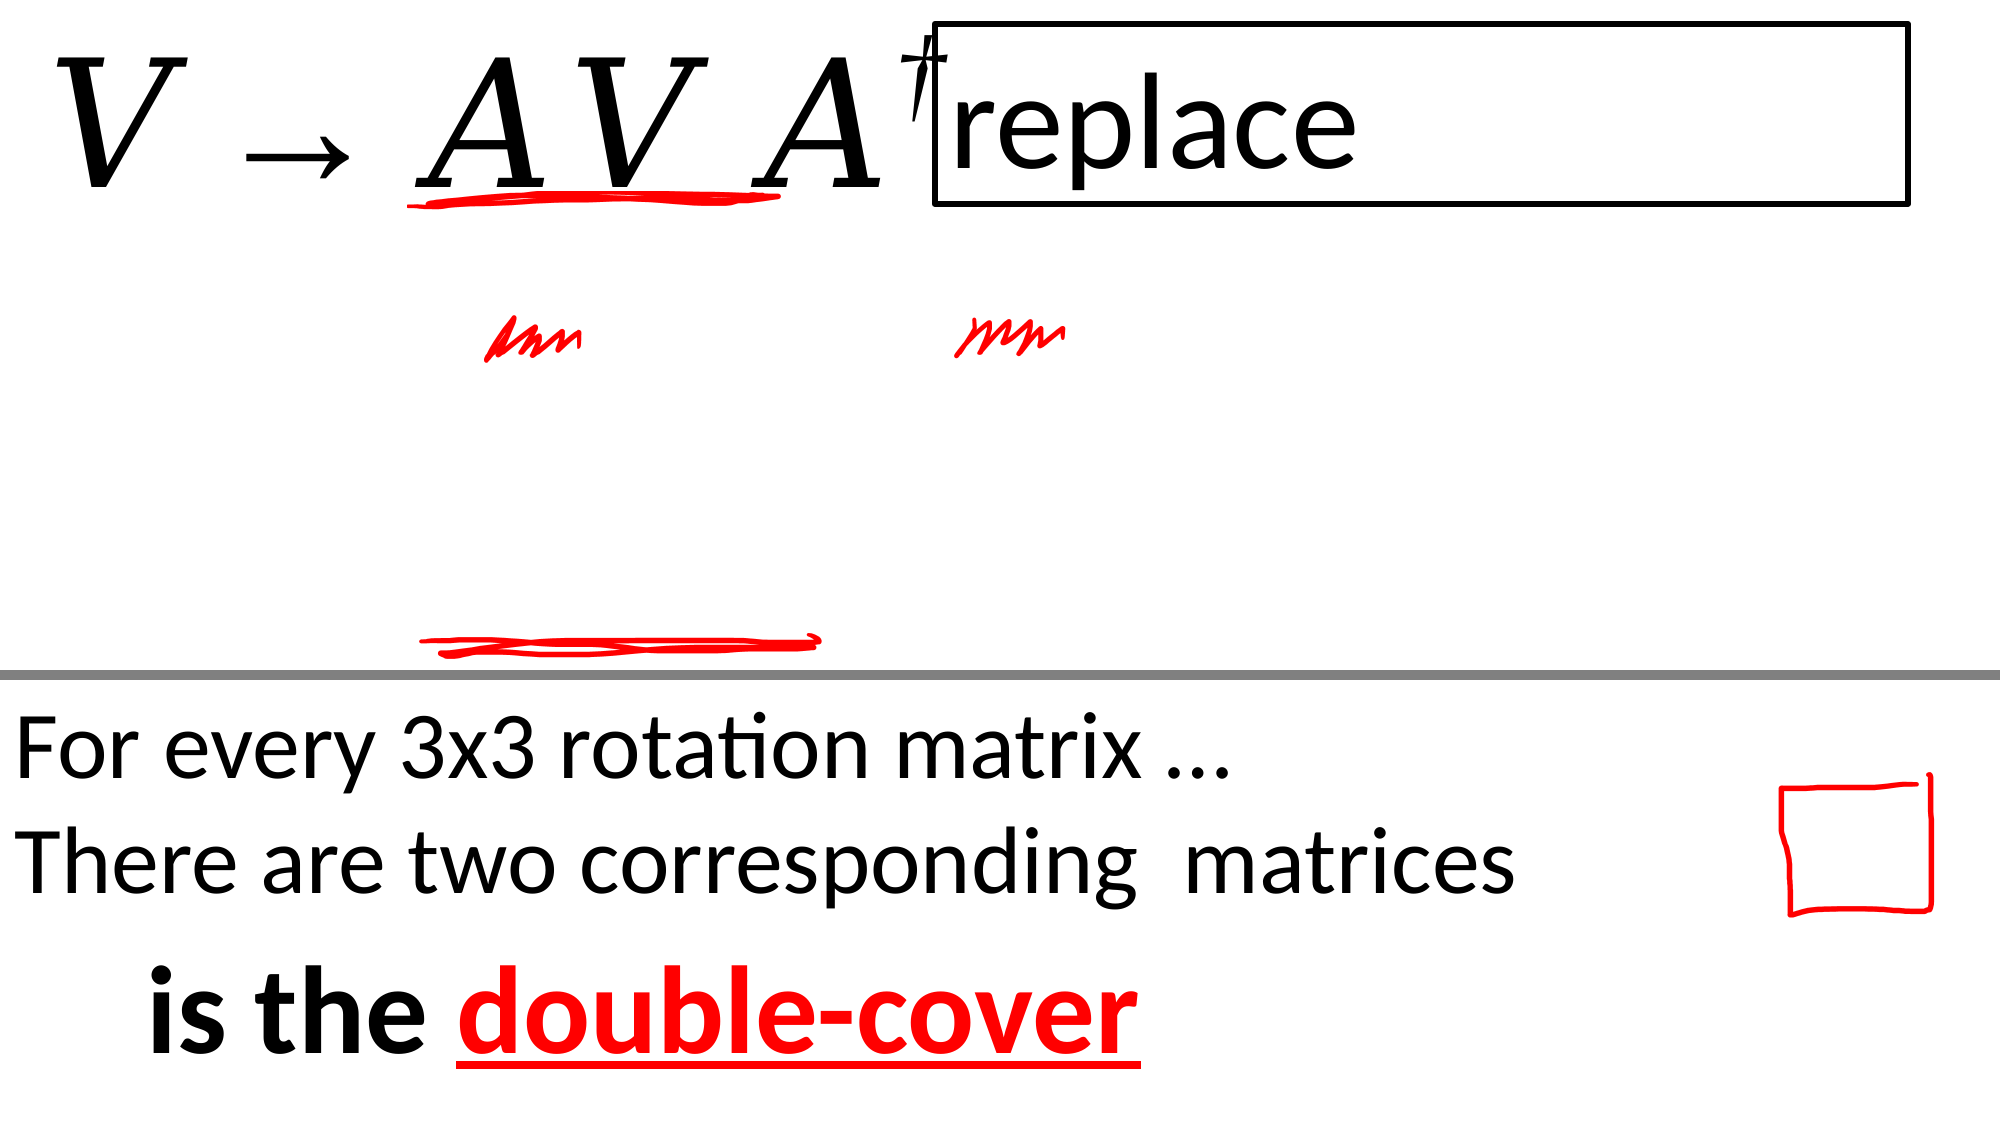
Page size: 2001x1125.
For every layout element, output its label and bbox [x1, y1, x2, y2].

picture [407, 191, 1943, 674]
picture [407, 675, 1943, 926]
